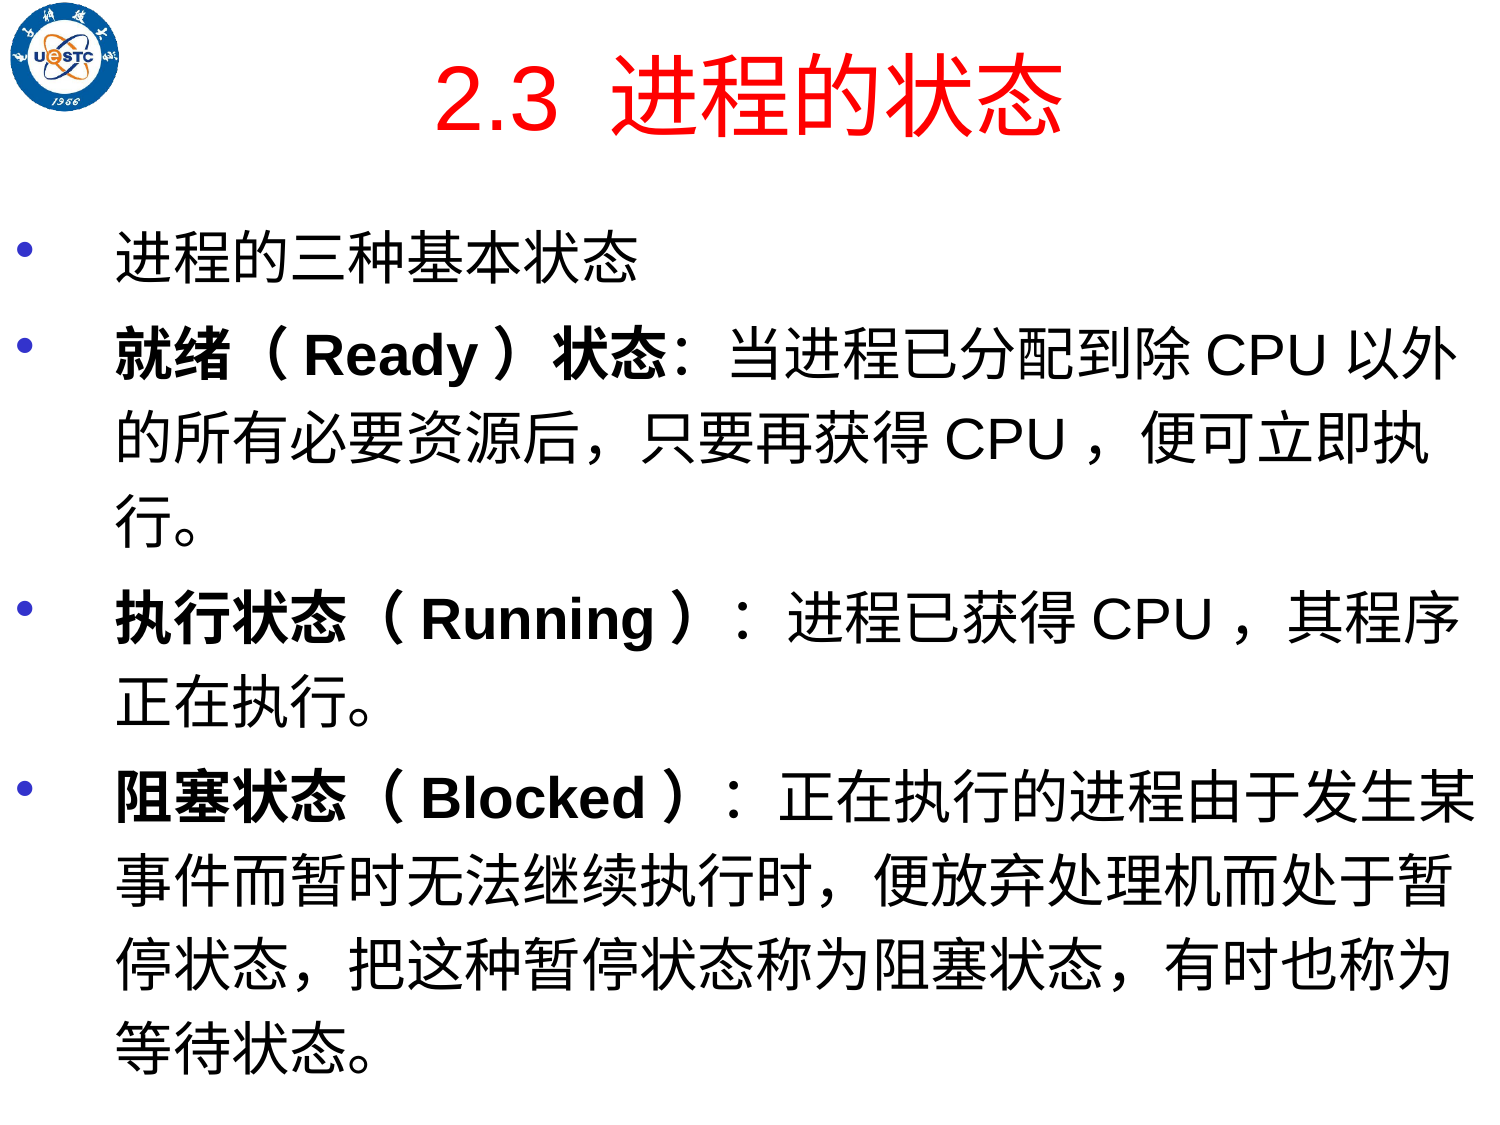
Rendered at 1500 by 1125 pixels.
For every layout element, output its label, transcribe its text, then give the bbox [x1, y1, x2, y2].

list 进程的三种基本状态 就绪（Ready）状态：当进程已分配到除CPU以外的所有必要资源后，只要再获得CPU，便可立即执行。 执行状态（Running）：进程已获得CPU，其程序正在执行。 阻塞状态（Blocked）：正在执行的进程由于发生某事件而暂时无法继续执行时，便放弃处理机而处于暂停状态，把这种暂停状态称为阻塞状态，有时也称为等待状态。 [0, 200, 1500, 1075]
title 2.3 进程的状态 [0, 0, 1500, 188]
